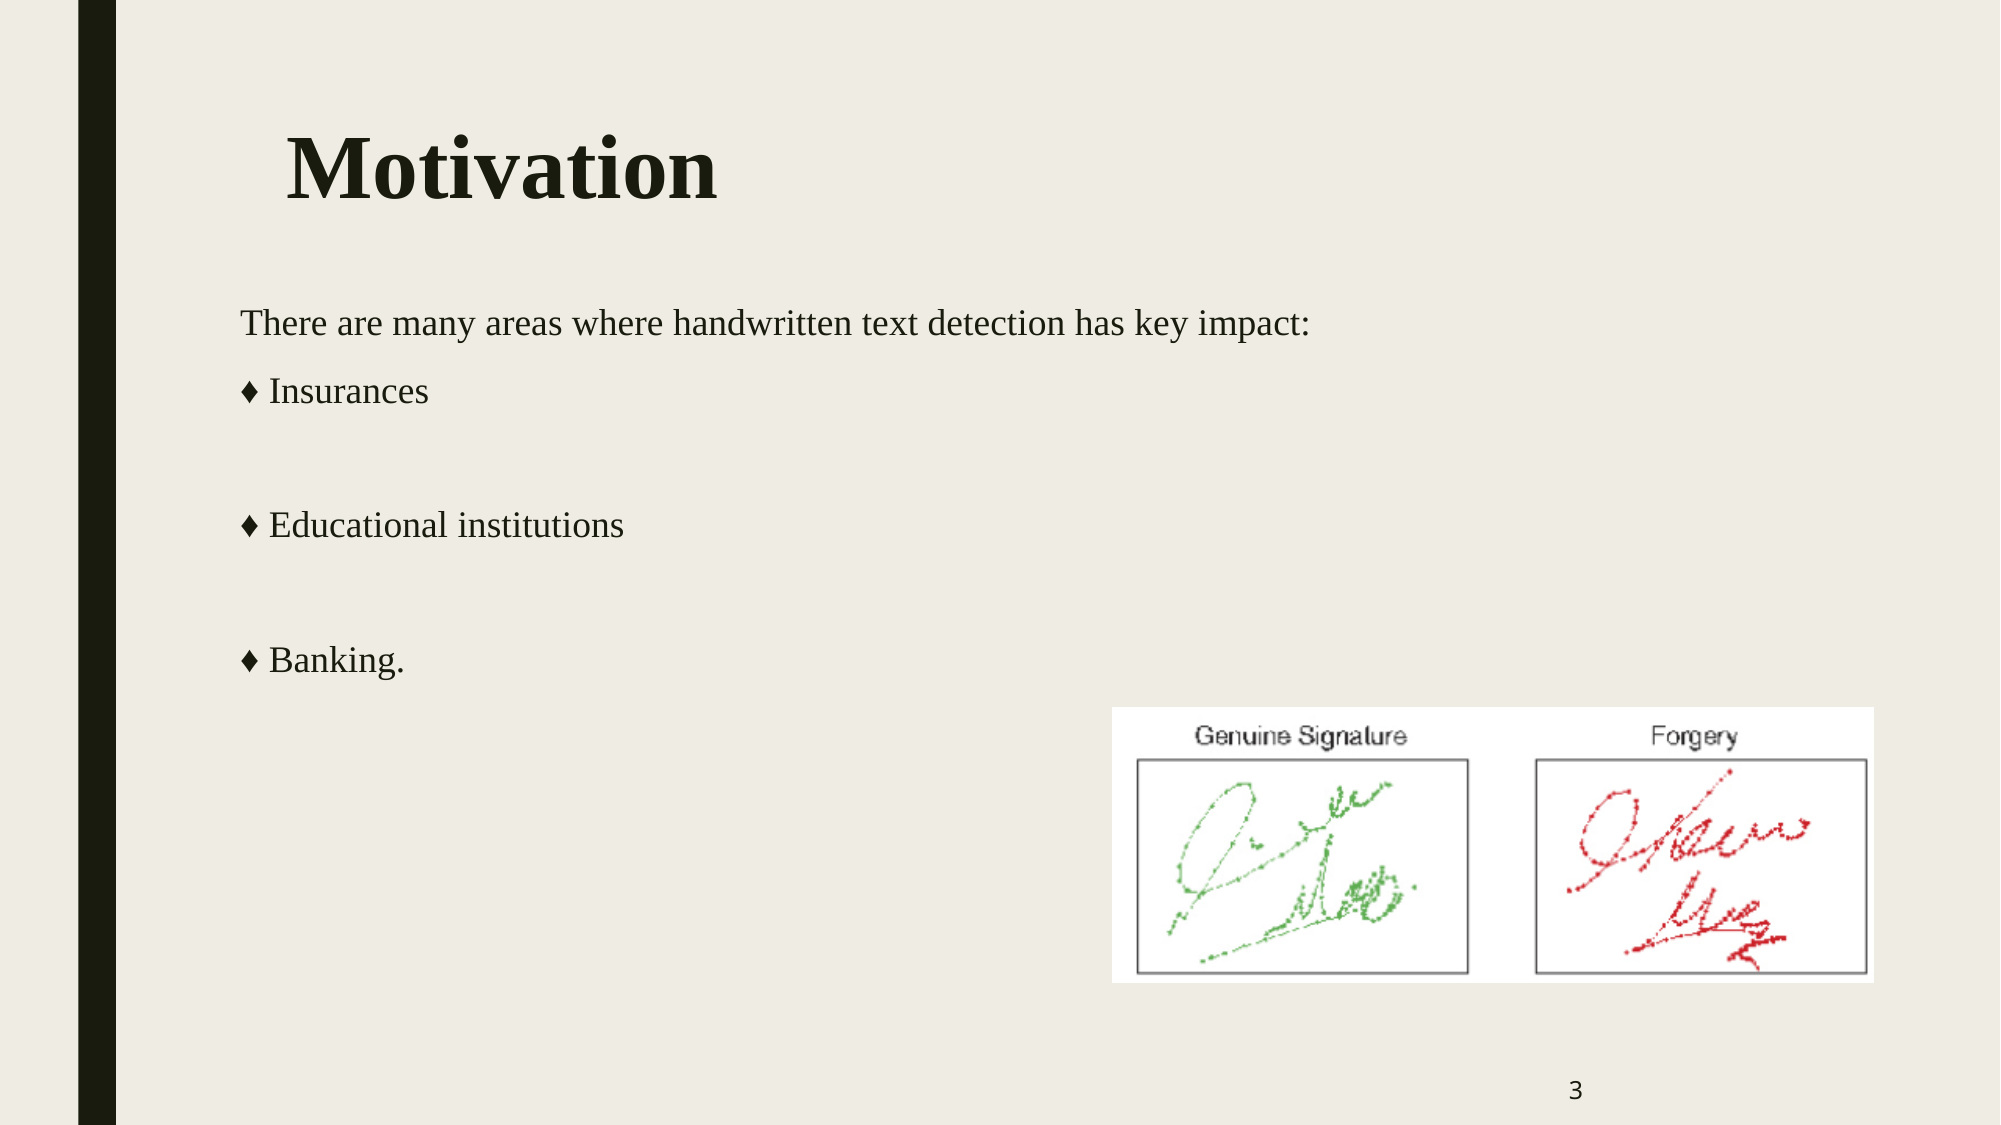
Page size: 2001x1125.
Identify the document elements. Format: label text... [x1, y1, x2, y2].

slide_number 3 [1553, 1058, 1816, 1125]
list There are many areas where handwritten text detection has key impact: ♦ Insurances ♦ Educational institutions ♦ Banking. [225, 294, 1800, 831]
title Motivation [225, 112, 1800, 250]
picture [1112, 707, 1874, 983]
